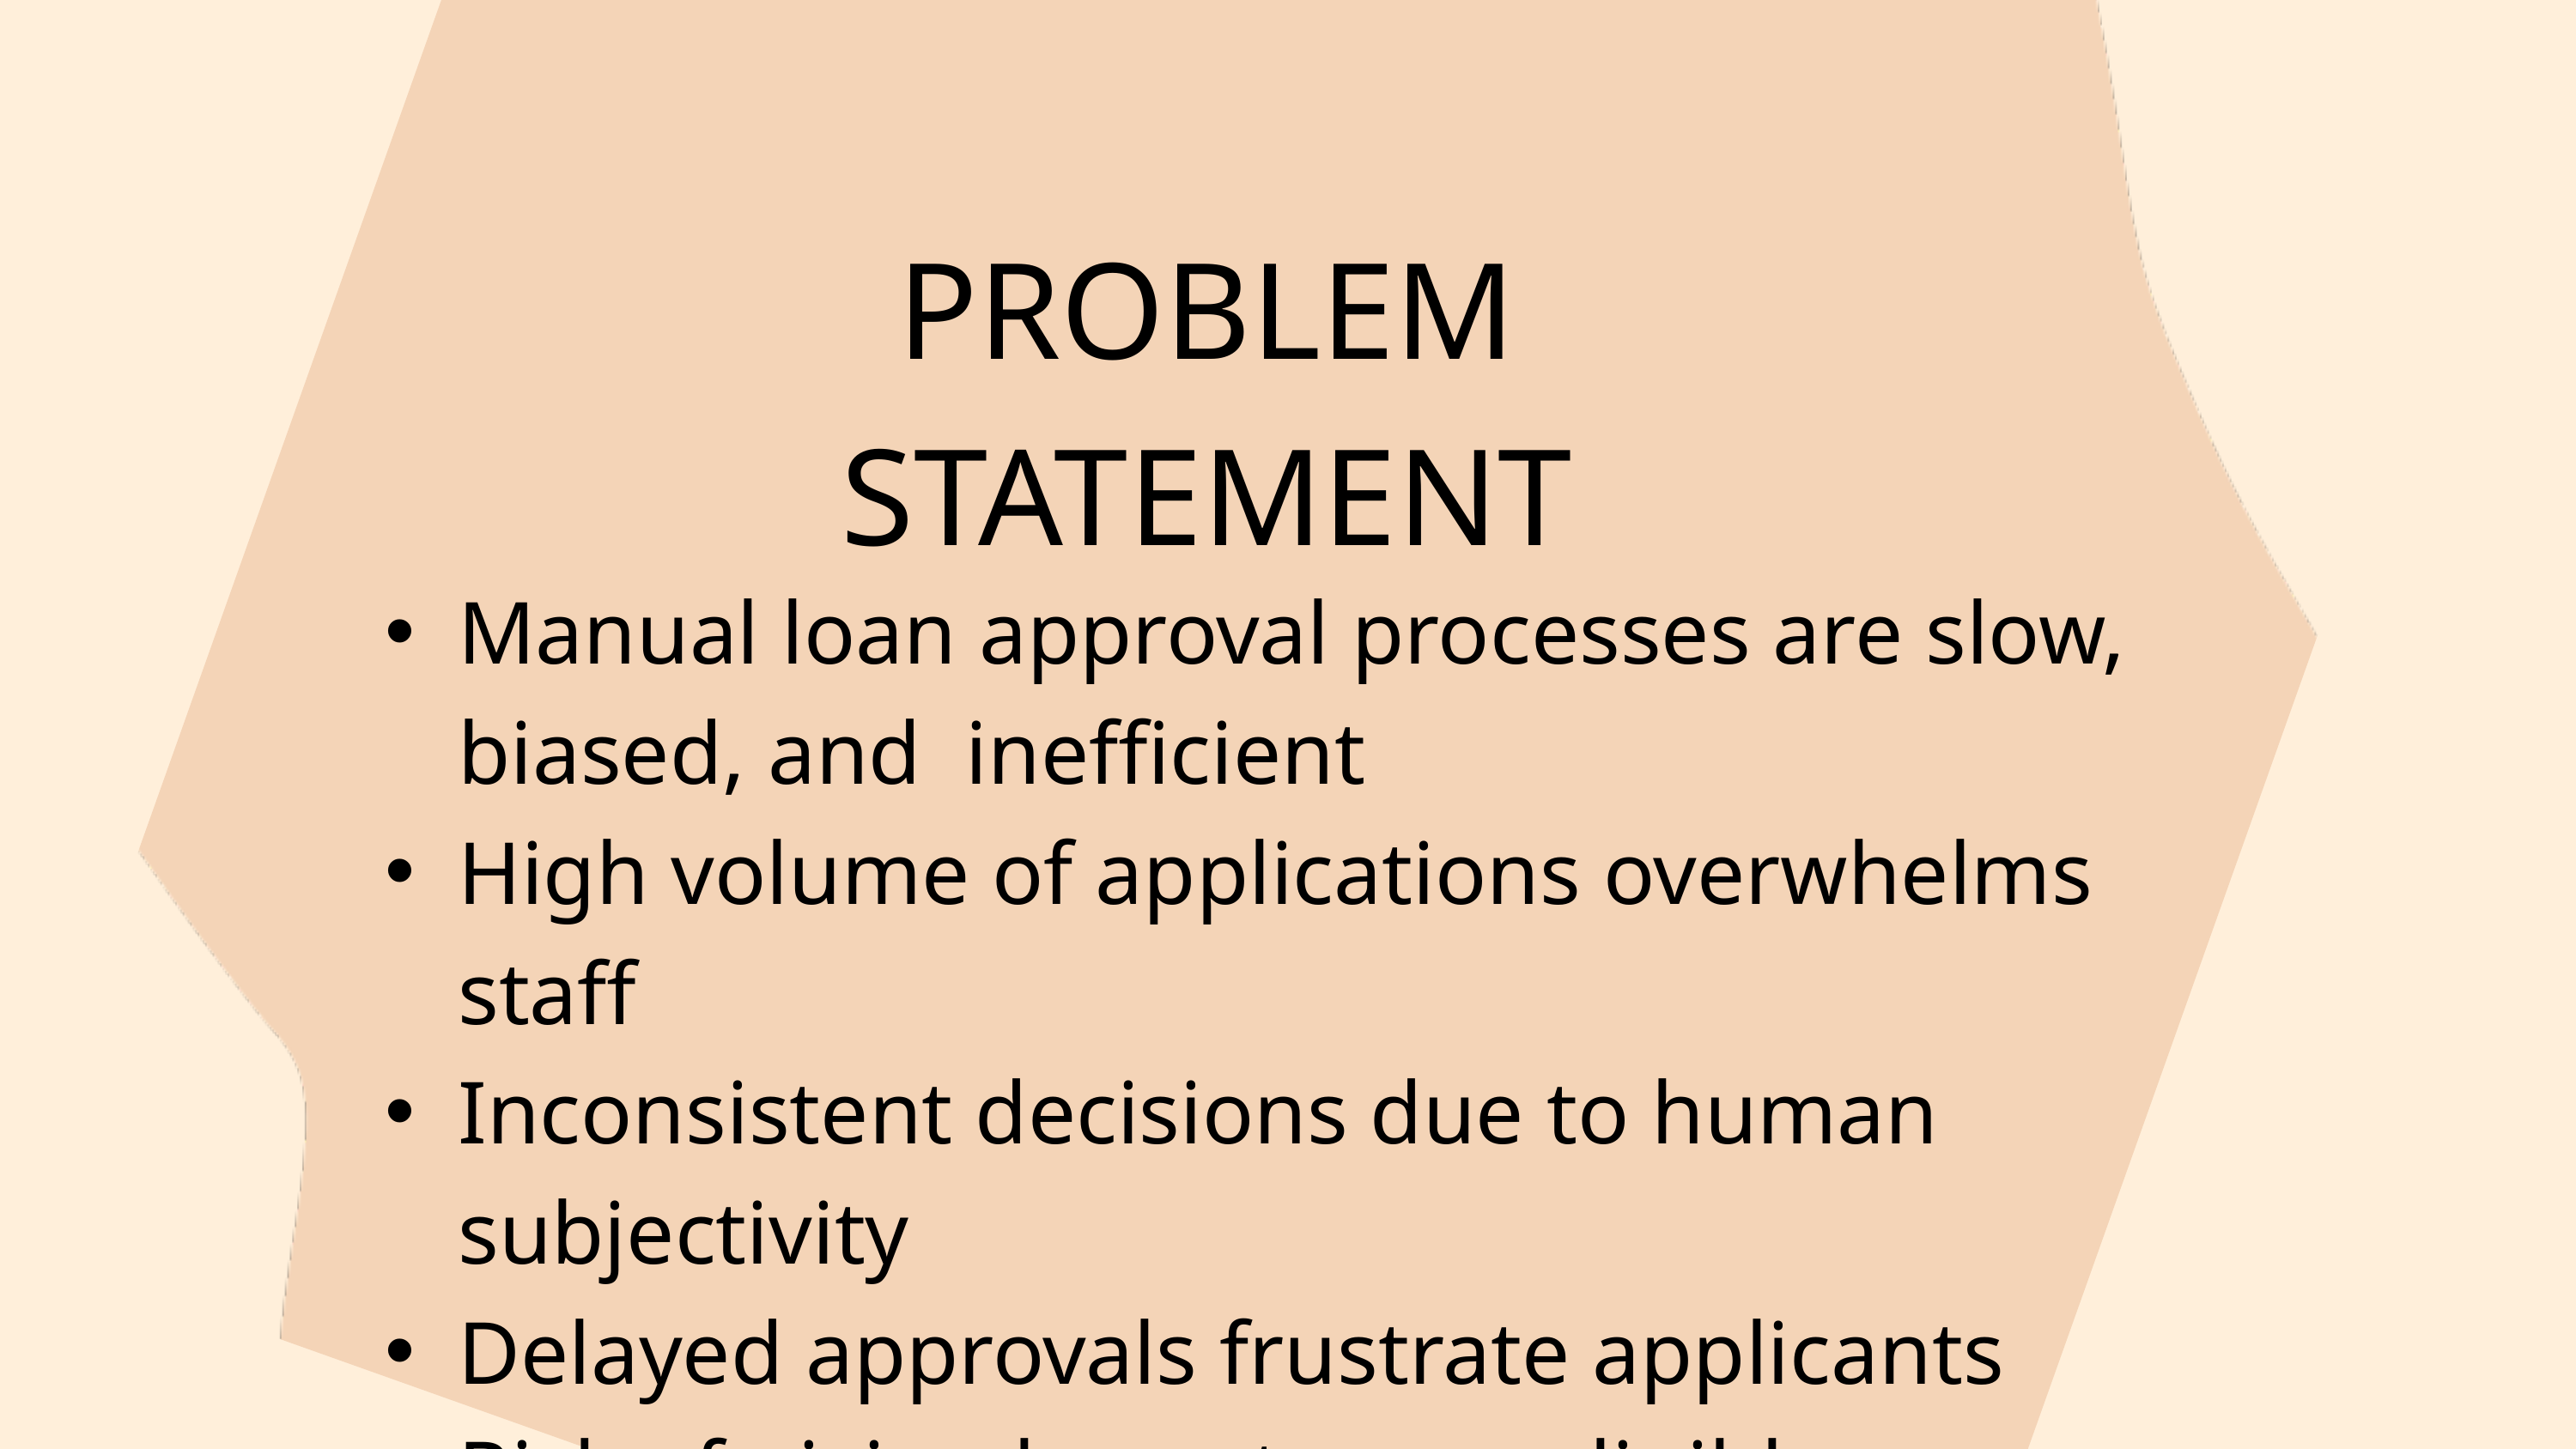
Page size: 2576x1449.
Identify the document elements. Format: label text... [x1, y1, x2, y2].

text_box Manual loan approval processes are slow, biased, and inefficient High volume of applications overwhelms staff Inconsistent decisions due to human subjectivity Delayed approvals frustrate applicants Risk of giving loans to non-eligible customers [312, 441, 2188, 1449]
text_box PROBLEM STATEMENT [550, 199, 1863, 573]
text_box [0, 0, 2500, 1351]
